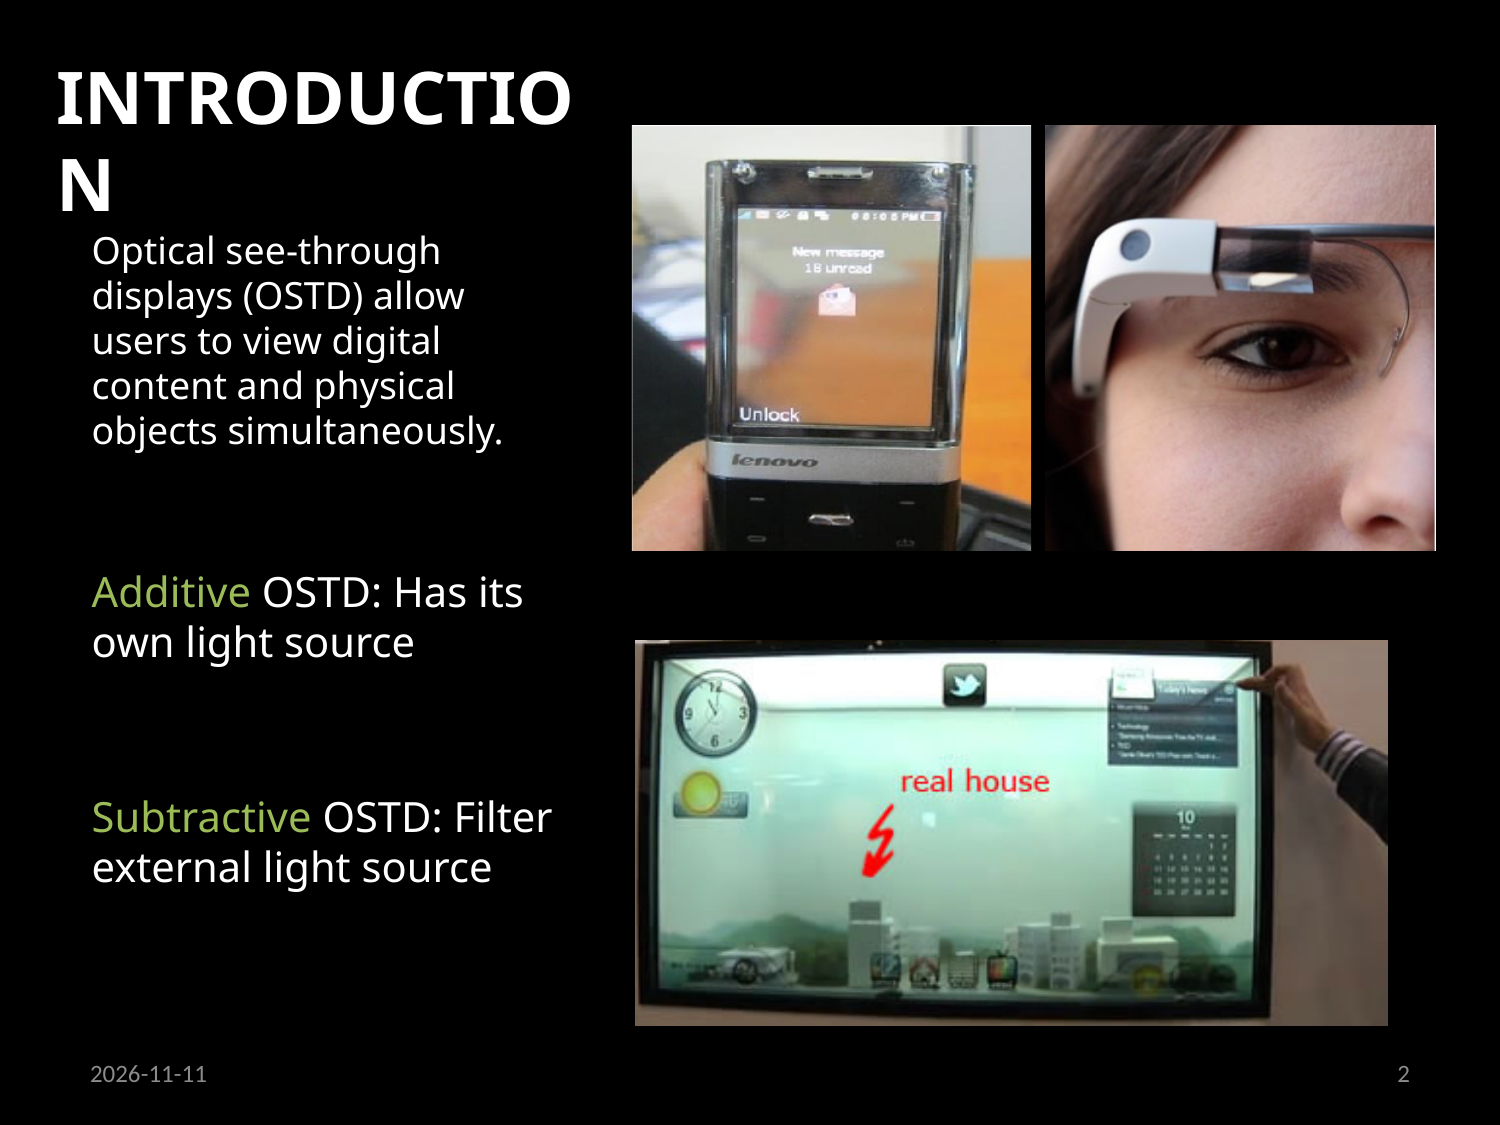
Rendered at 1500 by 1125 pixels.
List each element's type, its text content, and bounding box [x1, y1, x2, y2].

picture [1045, 125, 1436, 551]
slide_number 2 [1074, 1042, 1425, 1103]
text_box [631, 125, 1032, 551]
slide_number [75, 1042, 425, 1103]
title Introduction [41, 42, 634, 234]
list Optical see-through displays (OSTD) allow users to view digital content and physical objects simultaneously. Additive OSTD: Has its own light source Subtractive OSTD: Filter external light source [76, 219, 571, 990]
picture [635, 640, 1389, 1026]
